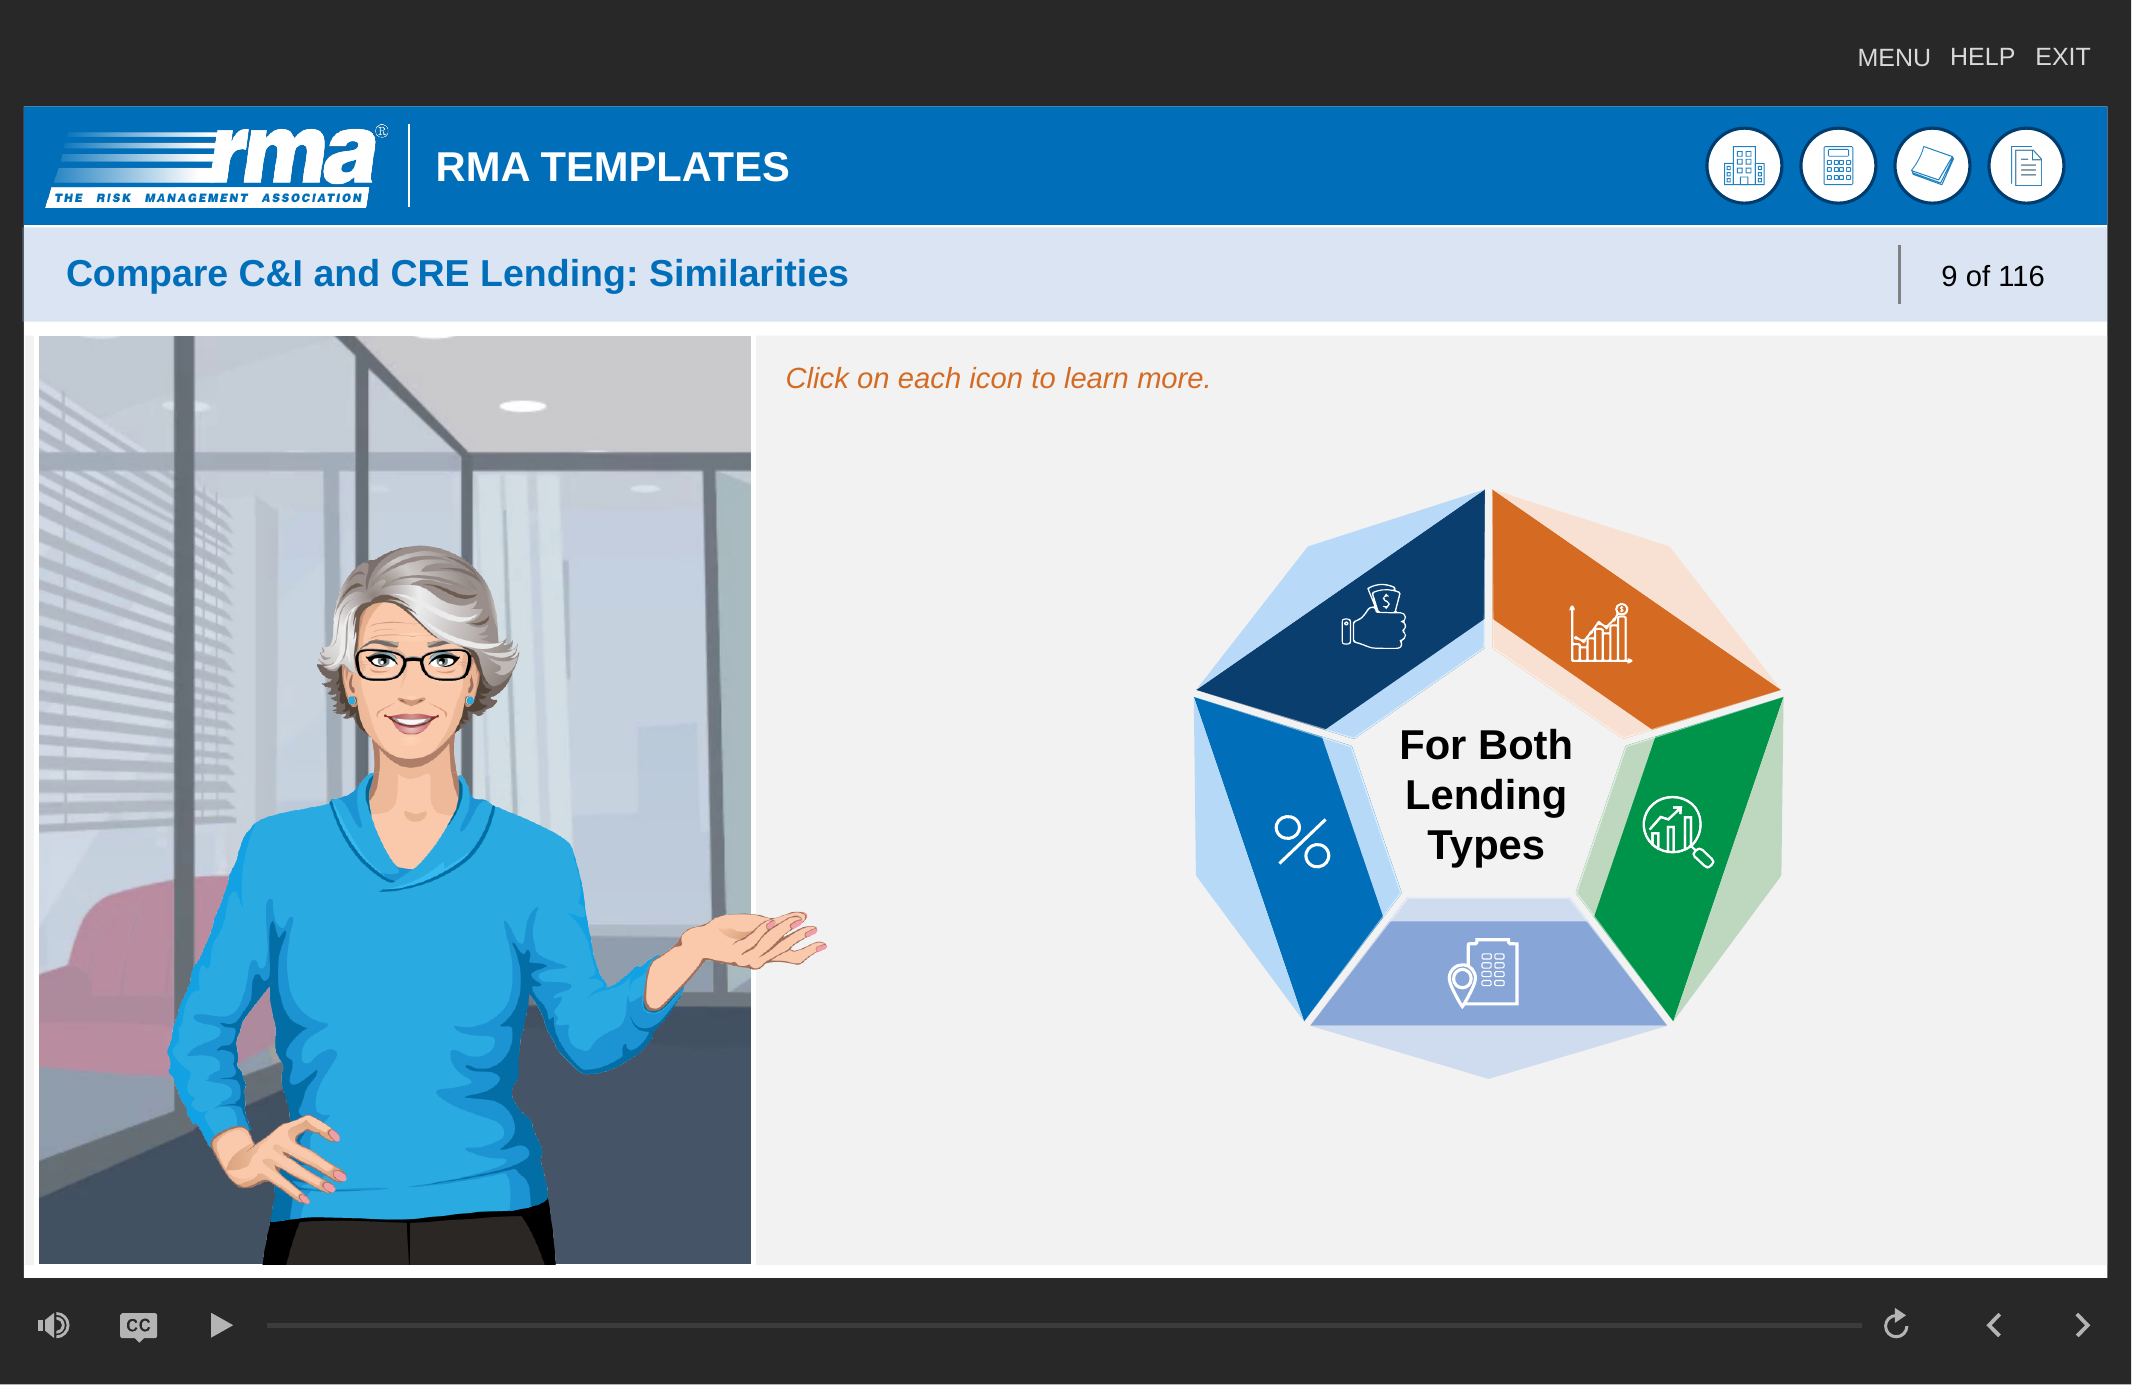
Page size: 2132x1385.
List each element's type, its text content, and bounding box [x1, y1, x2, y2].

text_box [1276, 816, 1329, 867]
picture [38, 335, 828, 1265]
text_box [1193, 489, 1784, 1079]
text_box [1449, 939, 1517, 1007]
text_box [1643, 796, 1714, 868]
text_box [24, 335, 34, 1266]
picture [2011, 146, 2042, 186]
text_box [756, 335, 2108, 1266]
text_box Click on each icon to learn more. [770, 352, 2070, 402]
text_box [1570, 603, 1632, 663]
picture [44, 124, 389, 208]
slide_number 9 of 116 [1882, 249, 2104, 300]
title Compare C&I and CRE Lending: Similarities [51, 246, 1851, 303]
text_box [1341, 583, 1407, 649]
